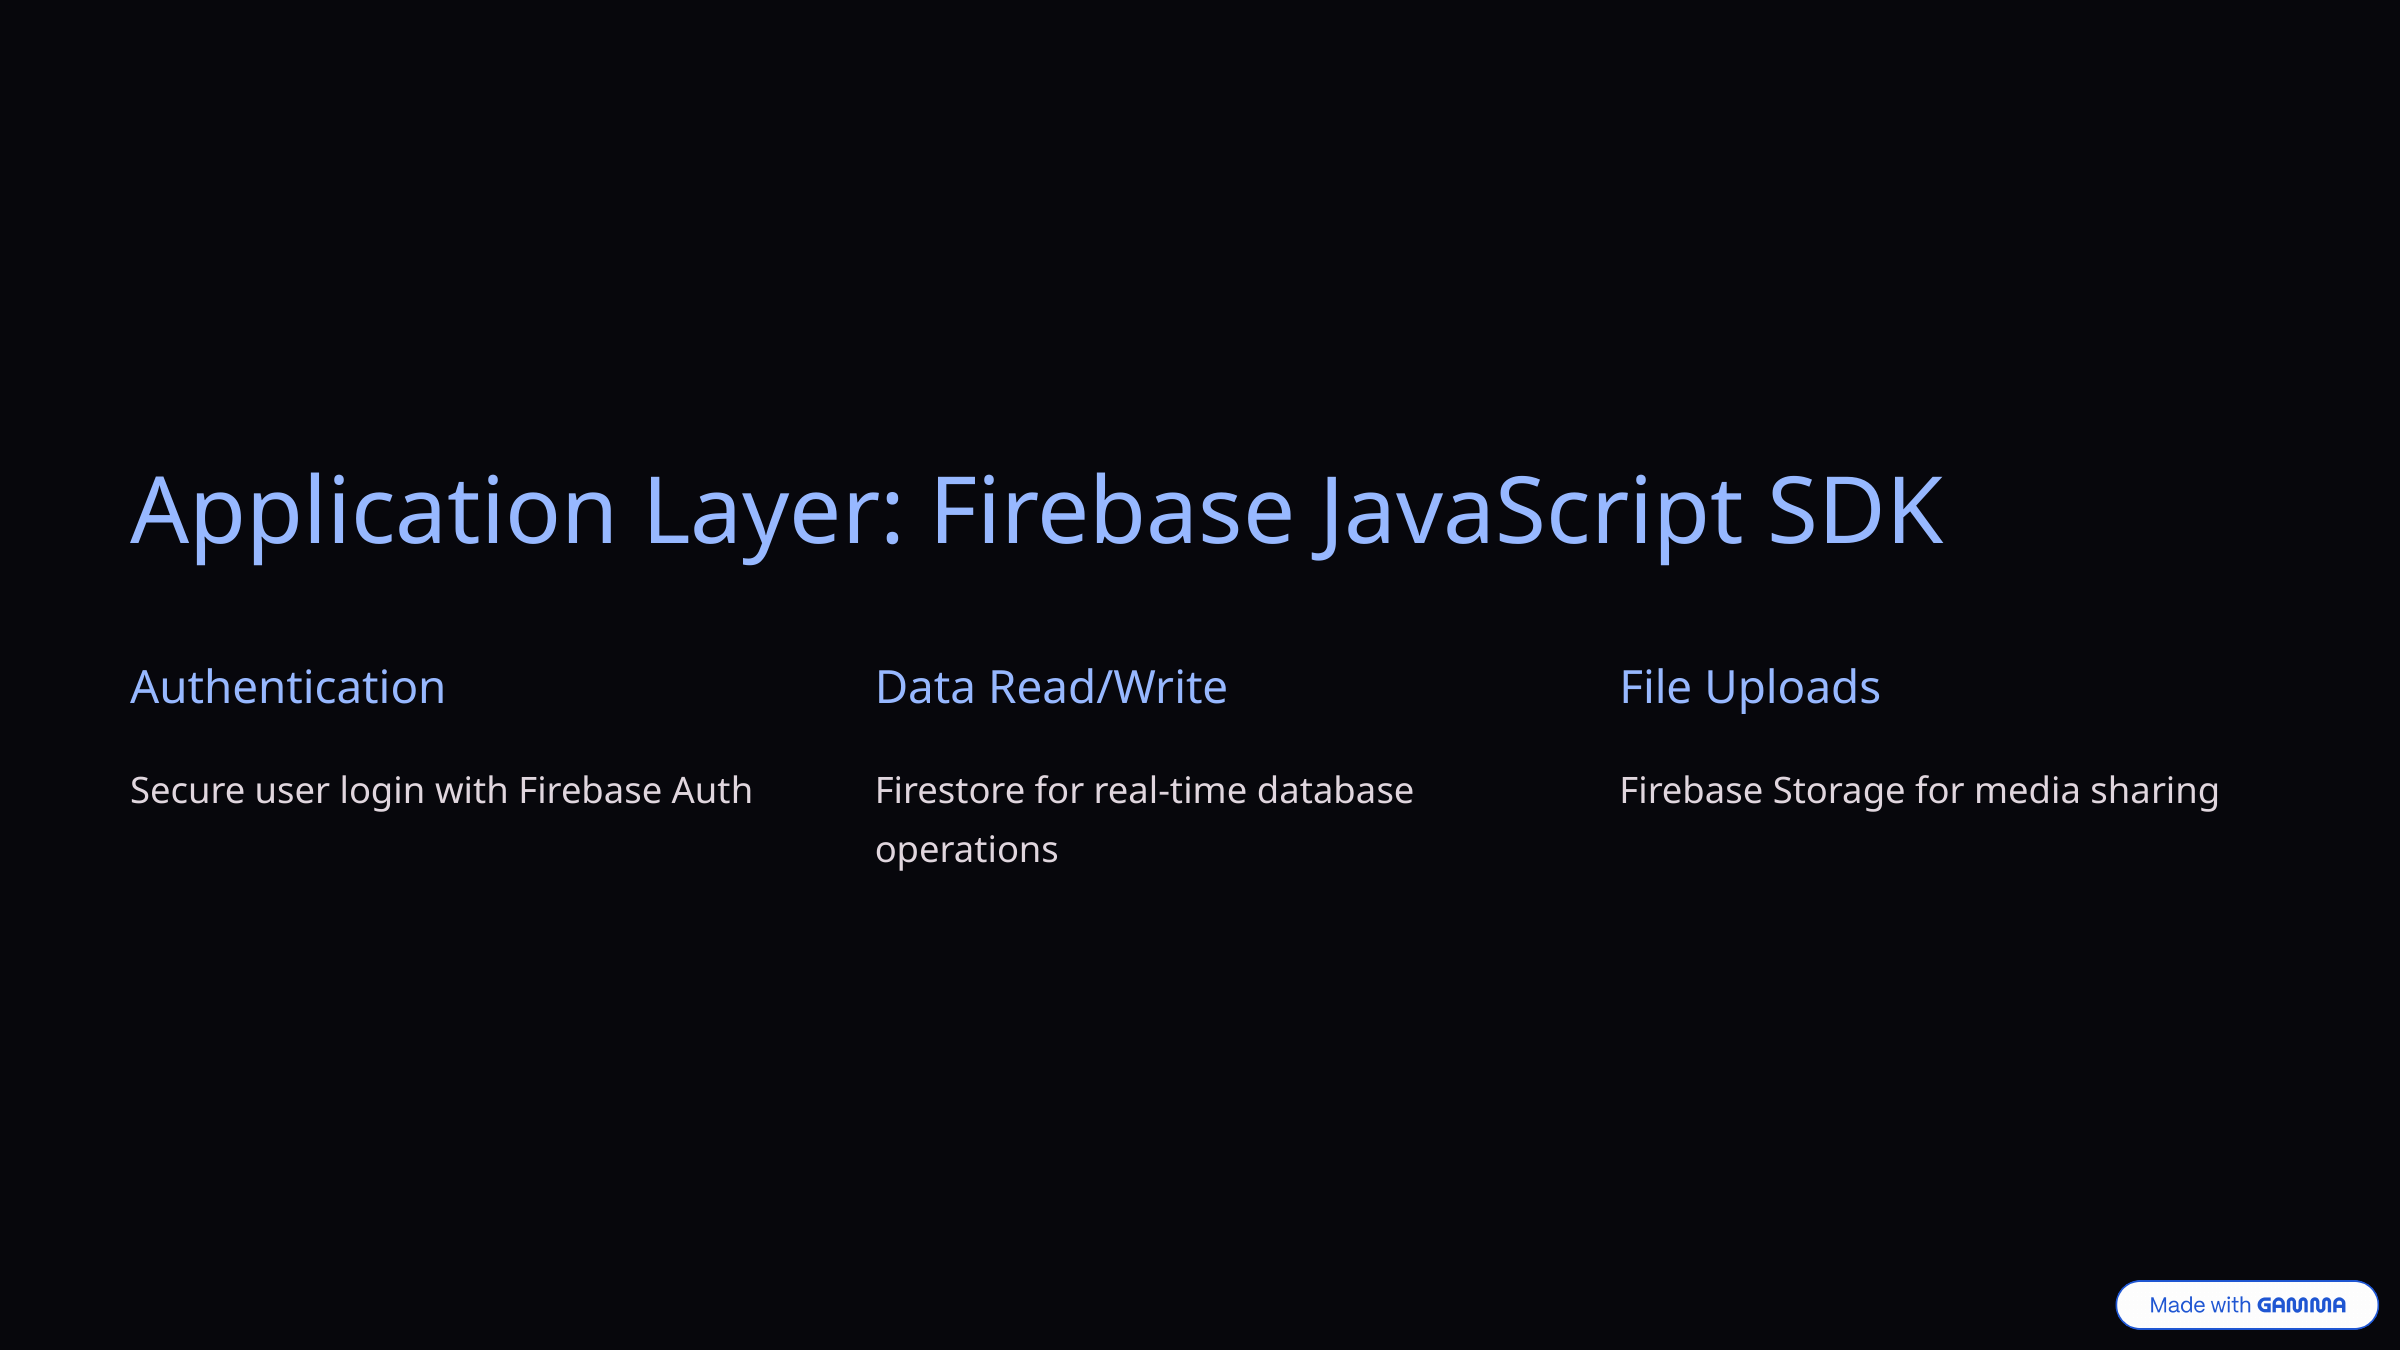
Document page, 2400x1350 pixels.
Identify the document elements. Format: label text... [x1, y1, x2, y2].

picture [2106, 1271, 2389, 1339]
text_box Firebase Storage for media sharing [1619, 751, 2272, 811]
text_box Secure user login with Firebase Auth [130, 751, 783, 811]
text_box Firestore for real-time database operations [874, 751, 1528, 871]
text_box Data Read/Write [874, 655, 1340, 714]
text_box Application Layer: Firebase JavaScript SDK [130, 446, 2166, 563]
text_box File Uploads [1619, 655, 2085, 714]
text_box Authentication [130, 655, 596, 714]
